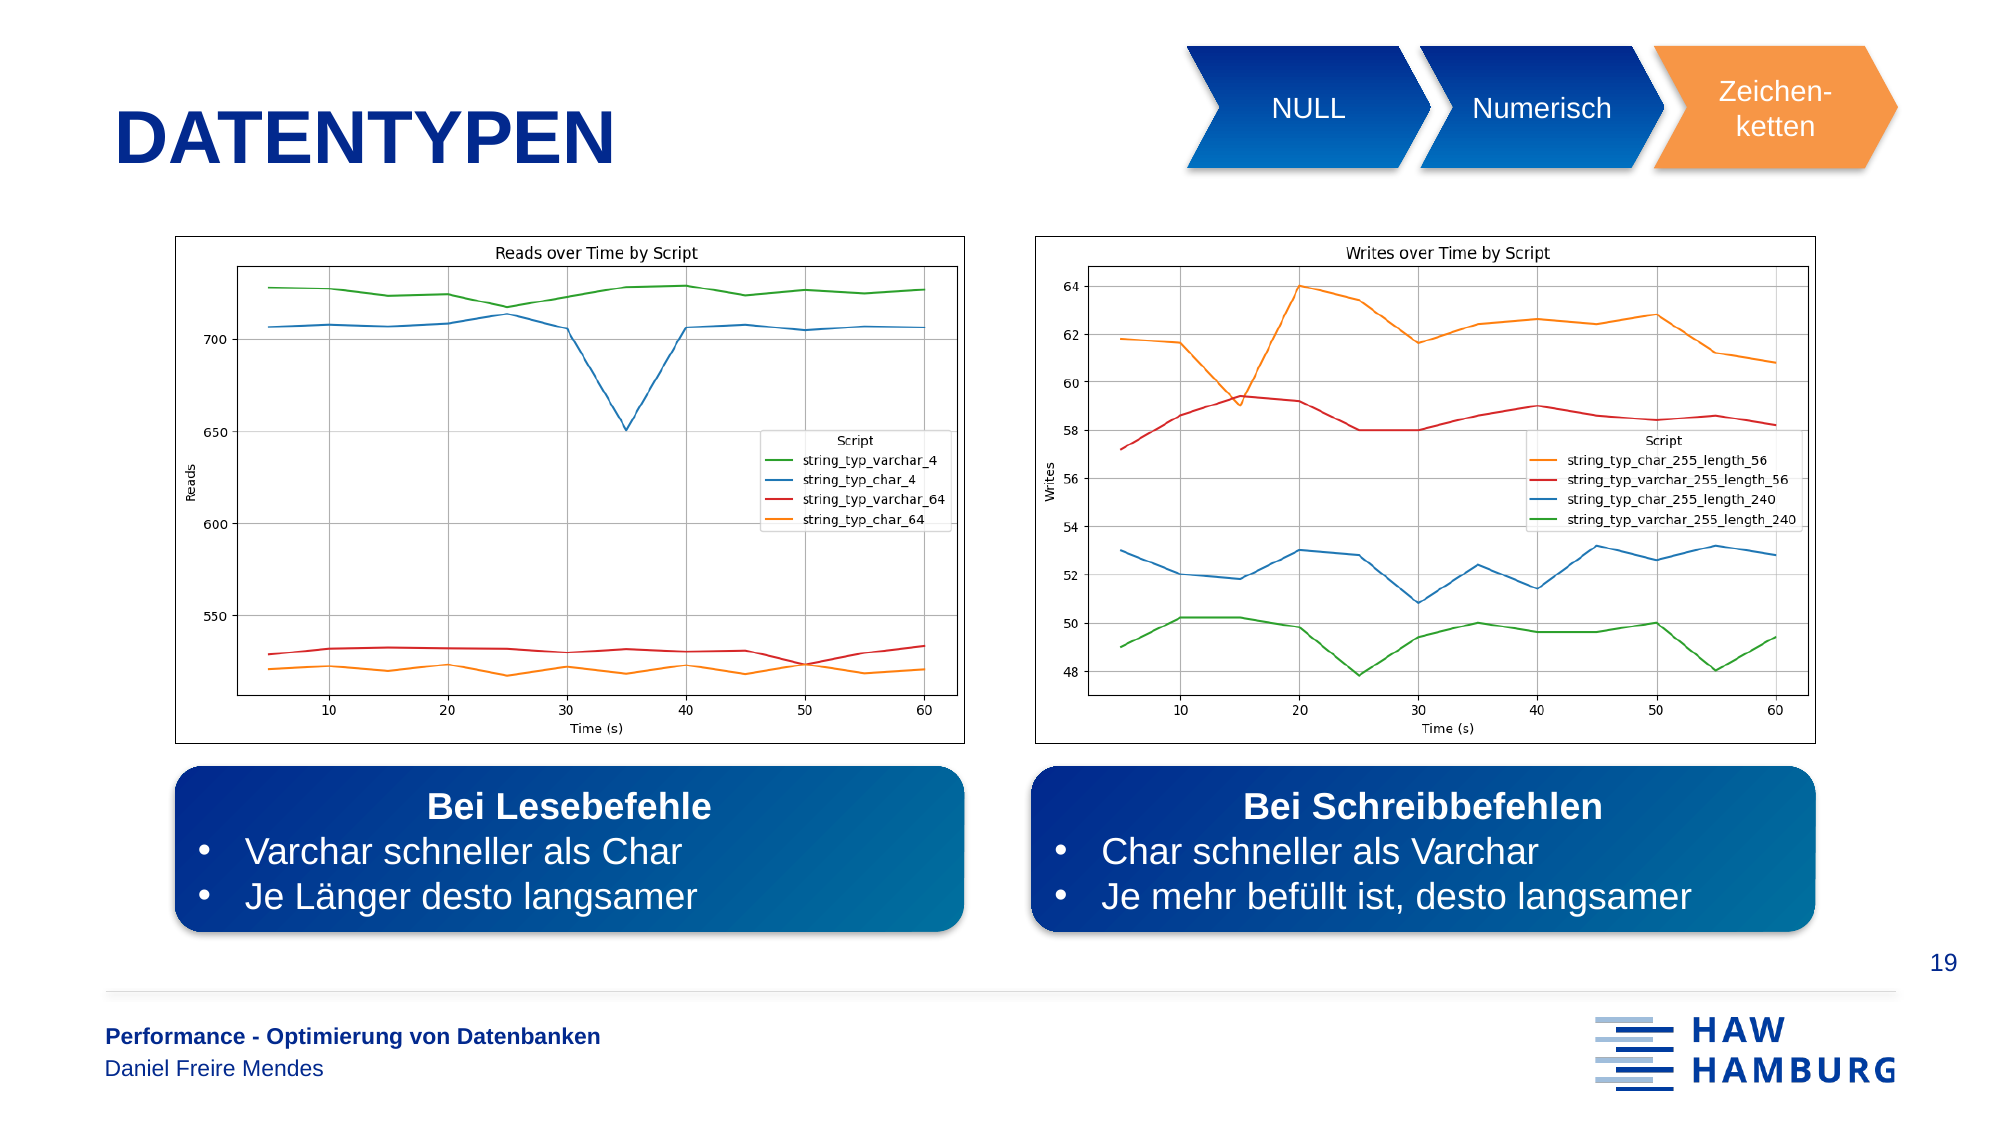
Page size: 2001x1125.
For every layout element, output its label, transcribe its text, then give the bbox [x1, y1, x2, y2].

text_box Bei Lesebefehle Varchar schneller als Char Je Länger desto langsamer [174, 765, 965, 933]
picture [174, 236, 965, 744]
title Datentypen [99, 60, 1899, 218]
picture [1035, 236, 1816, 744]
text_box NULL [1186, 45, 1432, 170]
slide_number 19 [1506, 931, 1973, 992]
text_box Bei Schreibbefehlen Char schneller als Varchar Je mehr befüllt ist, desto langsamer [1030, 765, 1817, 933]
text_box Numerisch [1419, 45, 1666, 170]
text_box Zeichen- ketten [1653, 45, 1899, 170]
